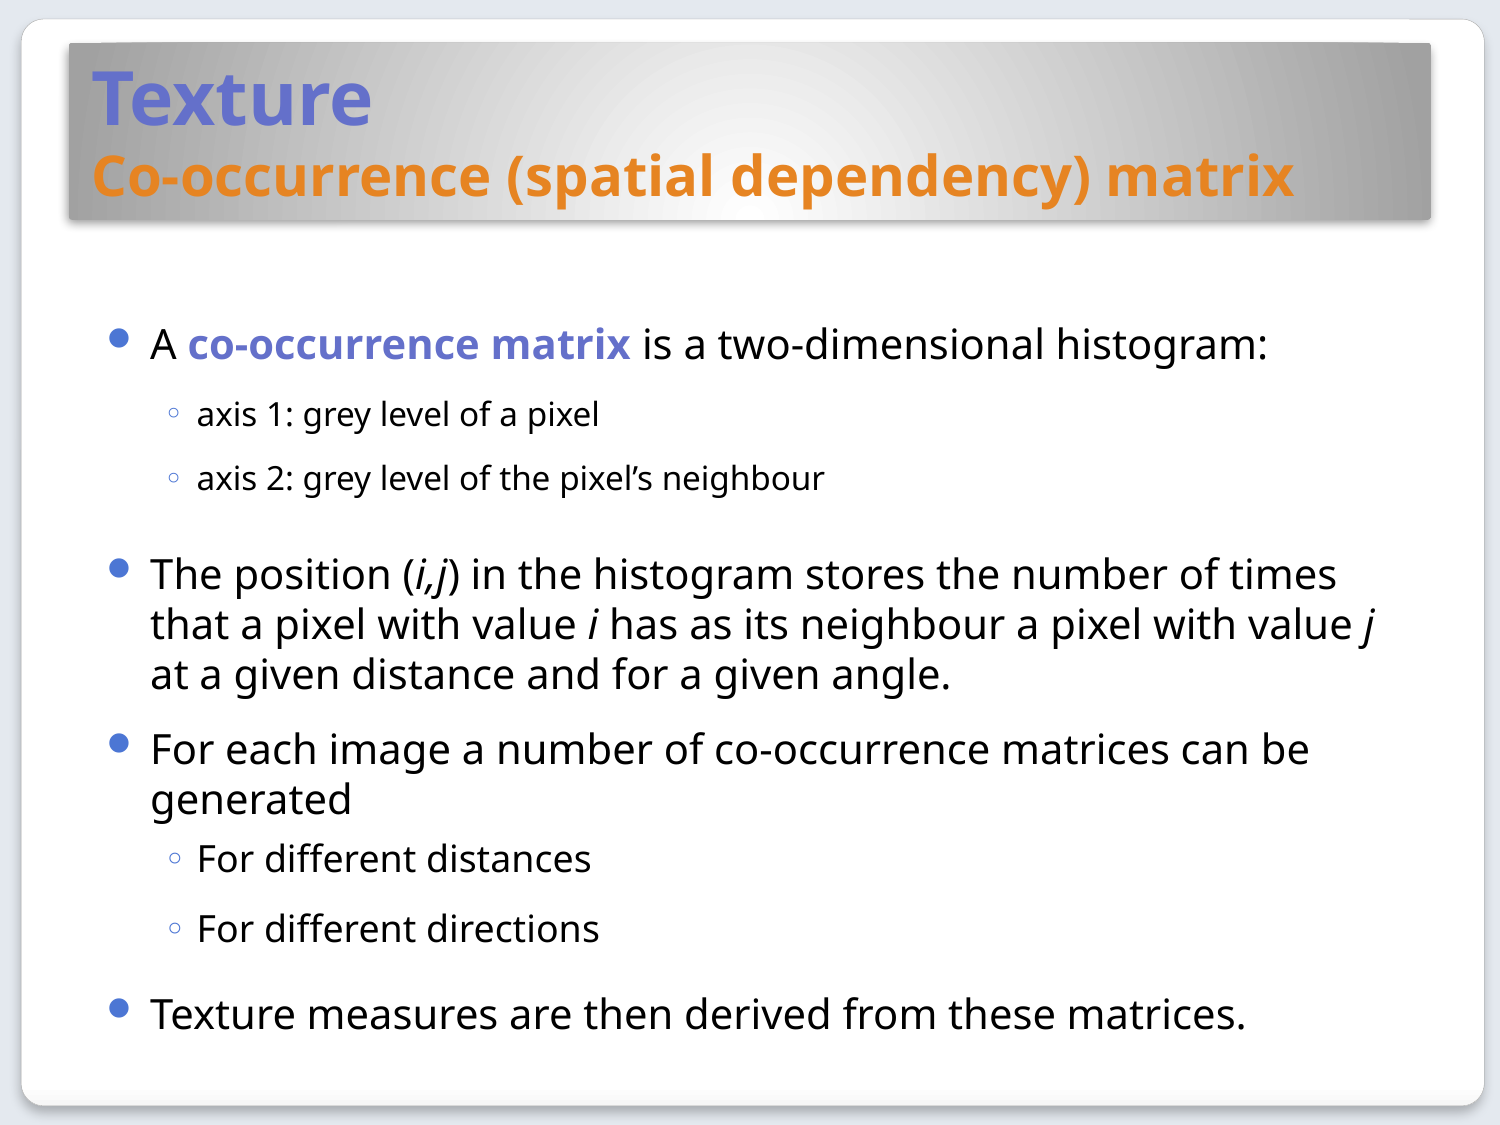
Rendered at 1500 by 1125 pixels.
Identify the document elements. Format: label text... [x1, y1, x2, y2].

list A co-occurrence matrix is a two-dimensional histogram: axis 1: grey level of a pixel axis 2: grey level of the pixel’s neighbour The position (i,j) in the histogram stores the number of times that a pixel with value i has as its neighbour a pixel with value j at a given distance and for a given angle. For each image a number of co-occurrence matrices can be generated For different distances For different directions Texture measures are then derived from these matrices. [76, 302, 1420, 1047]
title Texture Co-occurrence (spatial dependency) matrix [76, 42, 1420, 216]
